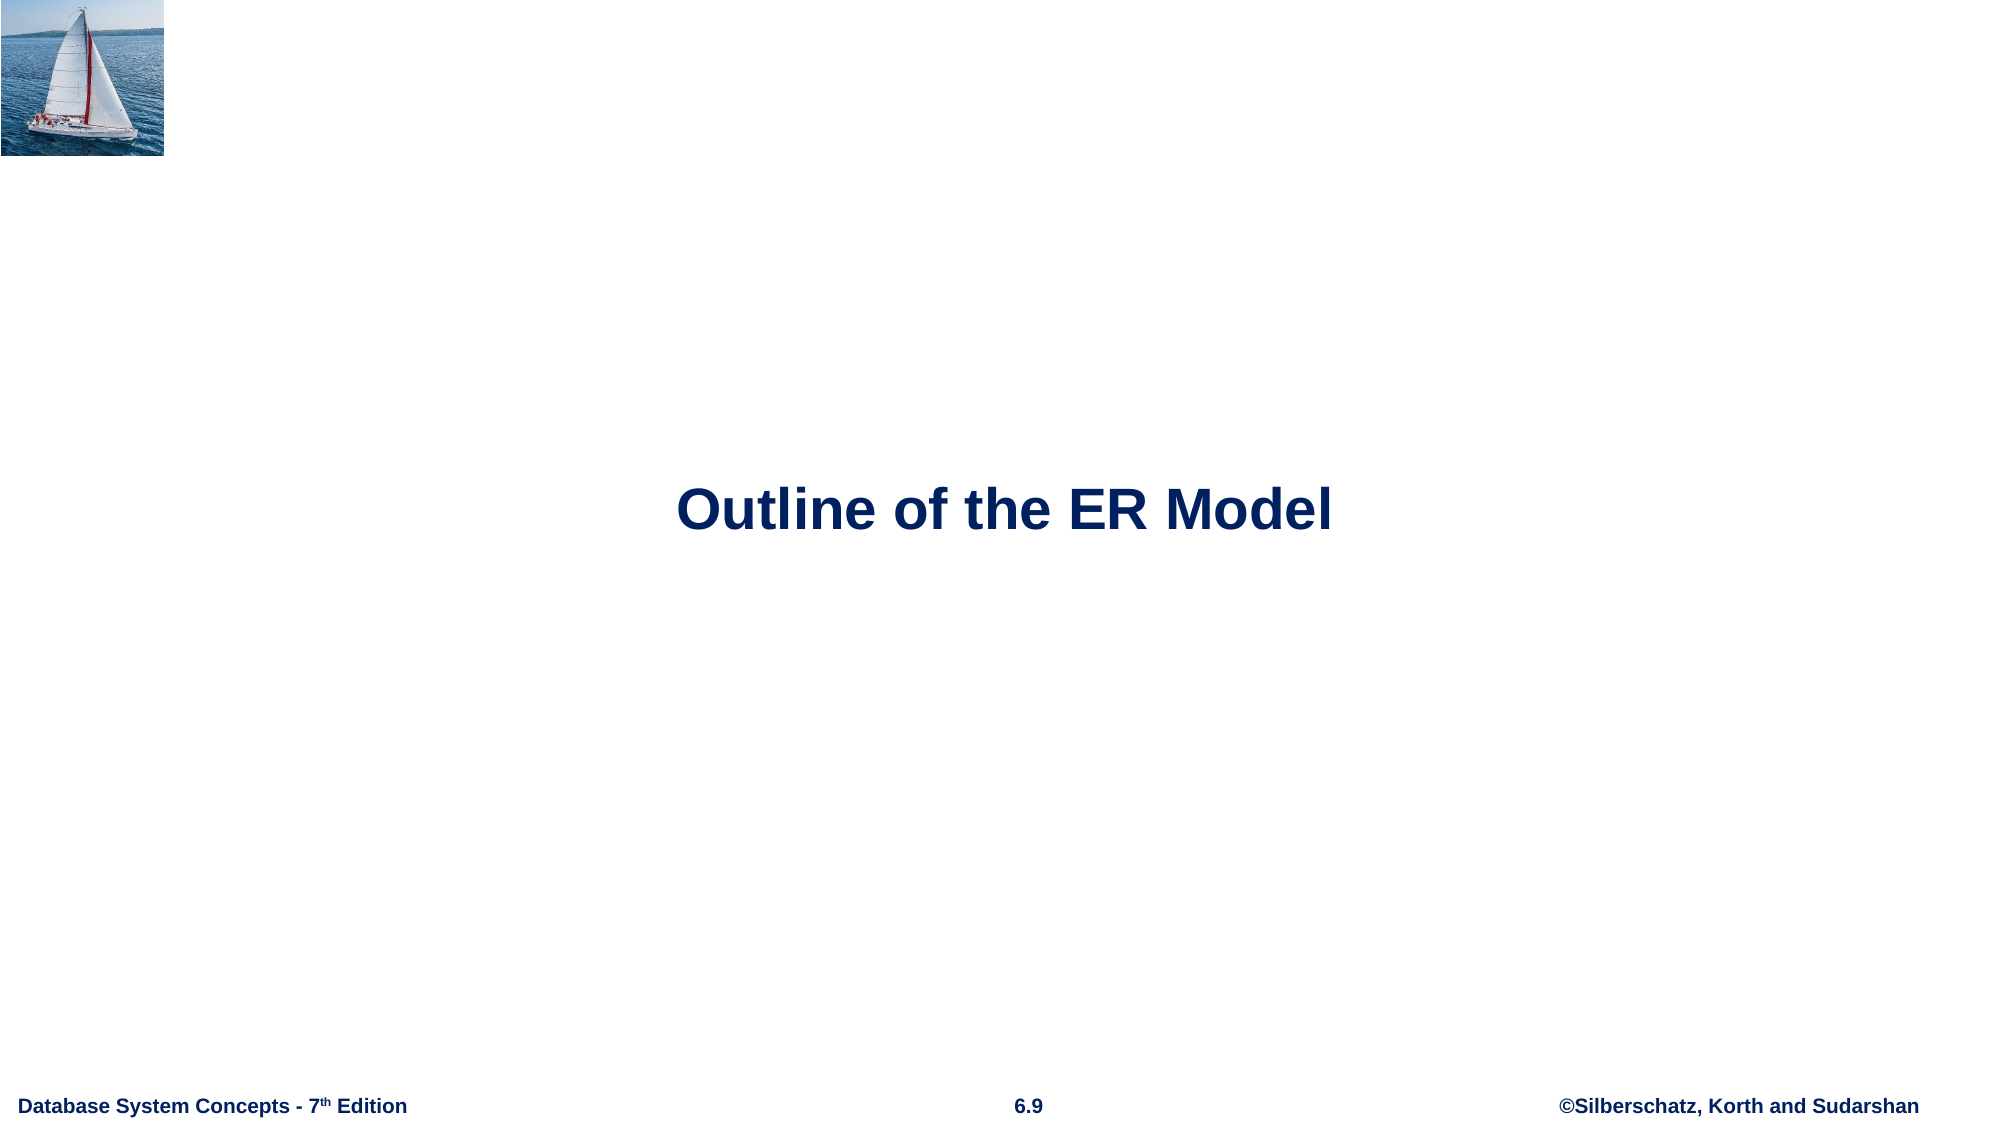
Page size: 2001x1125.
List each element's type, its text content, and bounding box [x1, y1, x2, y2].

title Outline of the ER Model [326, 448, 1684, 550]
picture [1, 0, 164, 156]
text_box [483, 467, 1607, 930]
